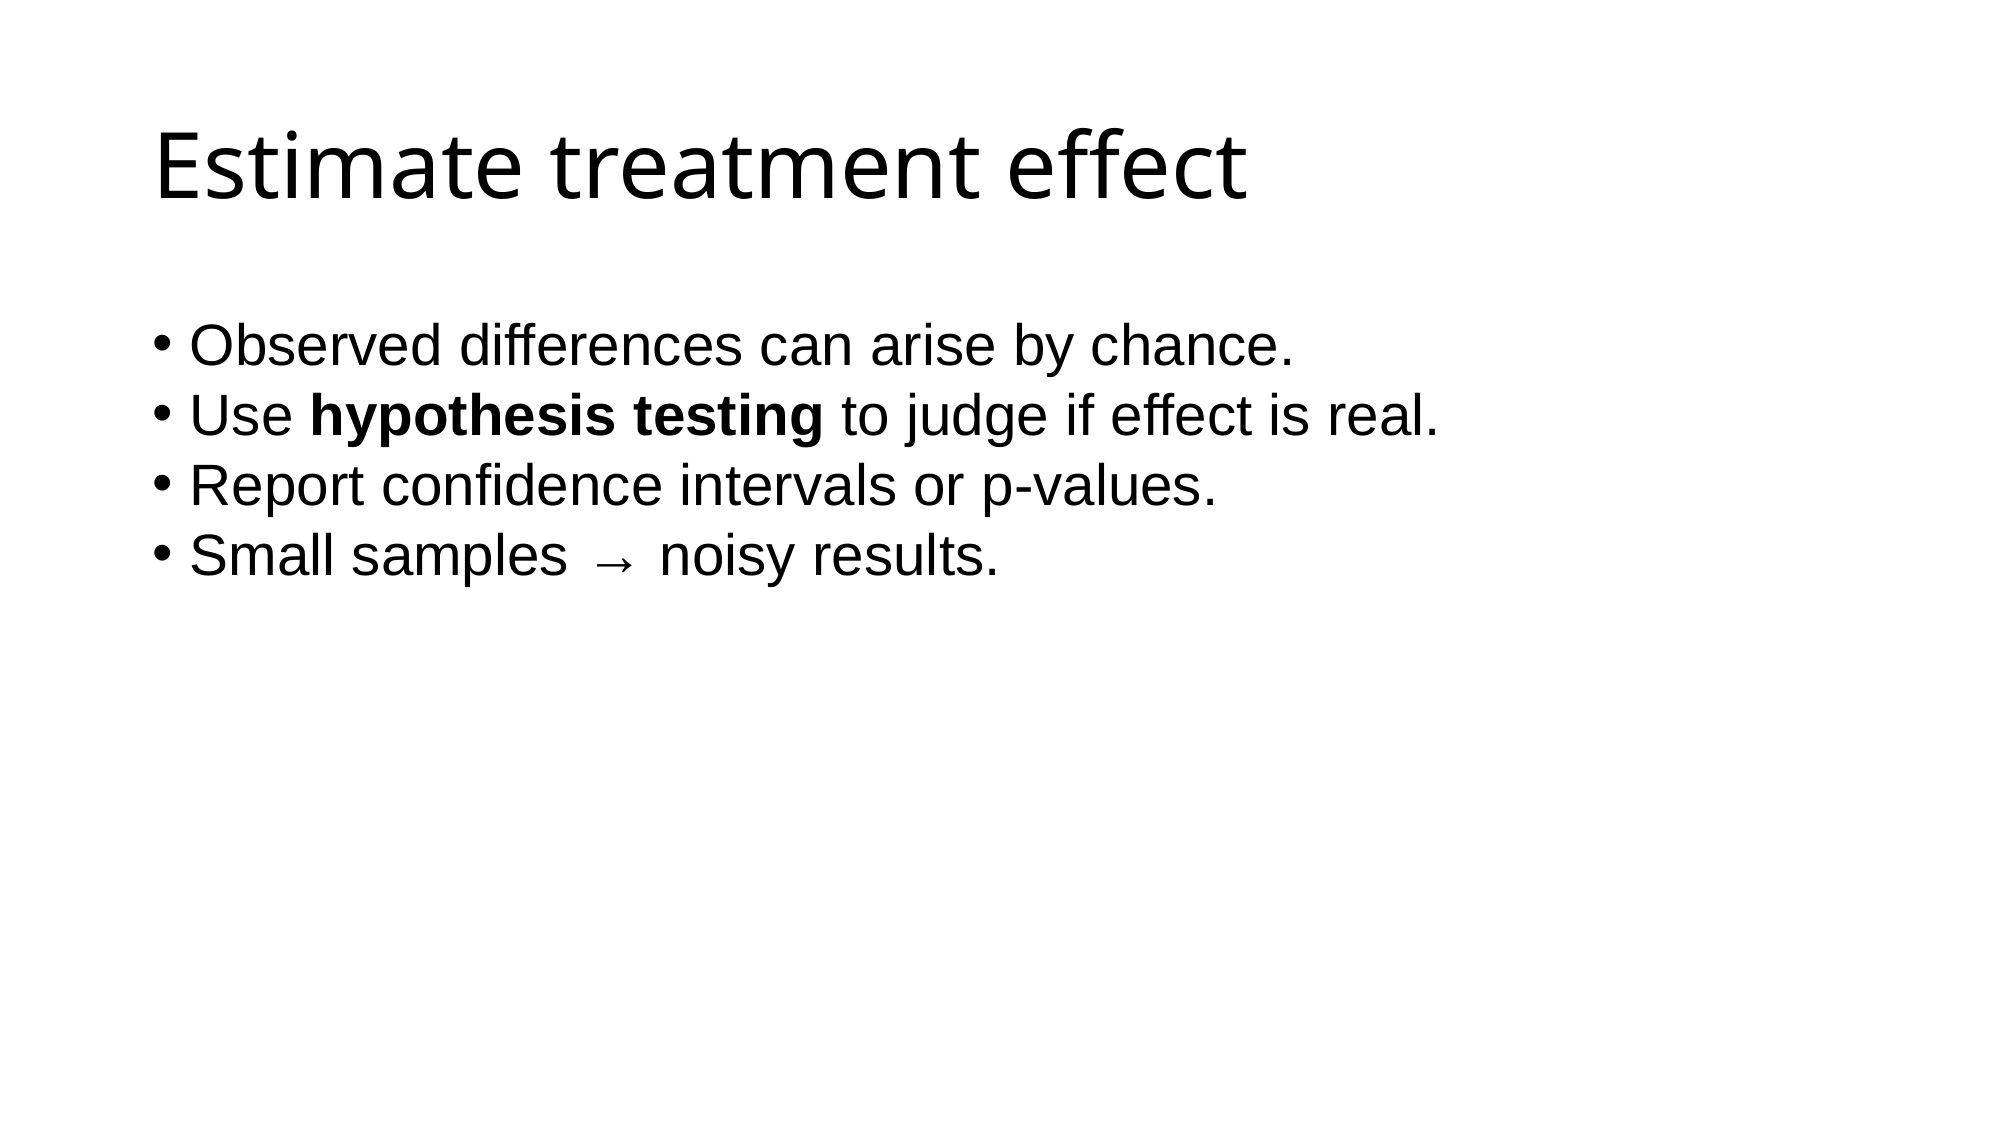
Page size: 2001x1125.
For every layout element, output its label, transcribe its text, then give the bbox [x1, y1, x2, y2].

title Estimate treatment effect [137, 59, 1863, 278]
list Observed differences can arise by chance. Use hypothesis testing to judge if effect is real. Report confidence intervals or p-values. Small samples → noisy results. [137, 299, 1863, 1014]
